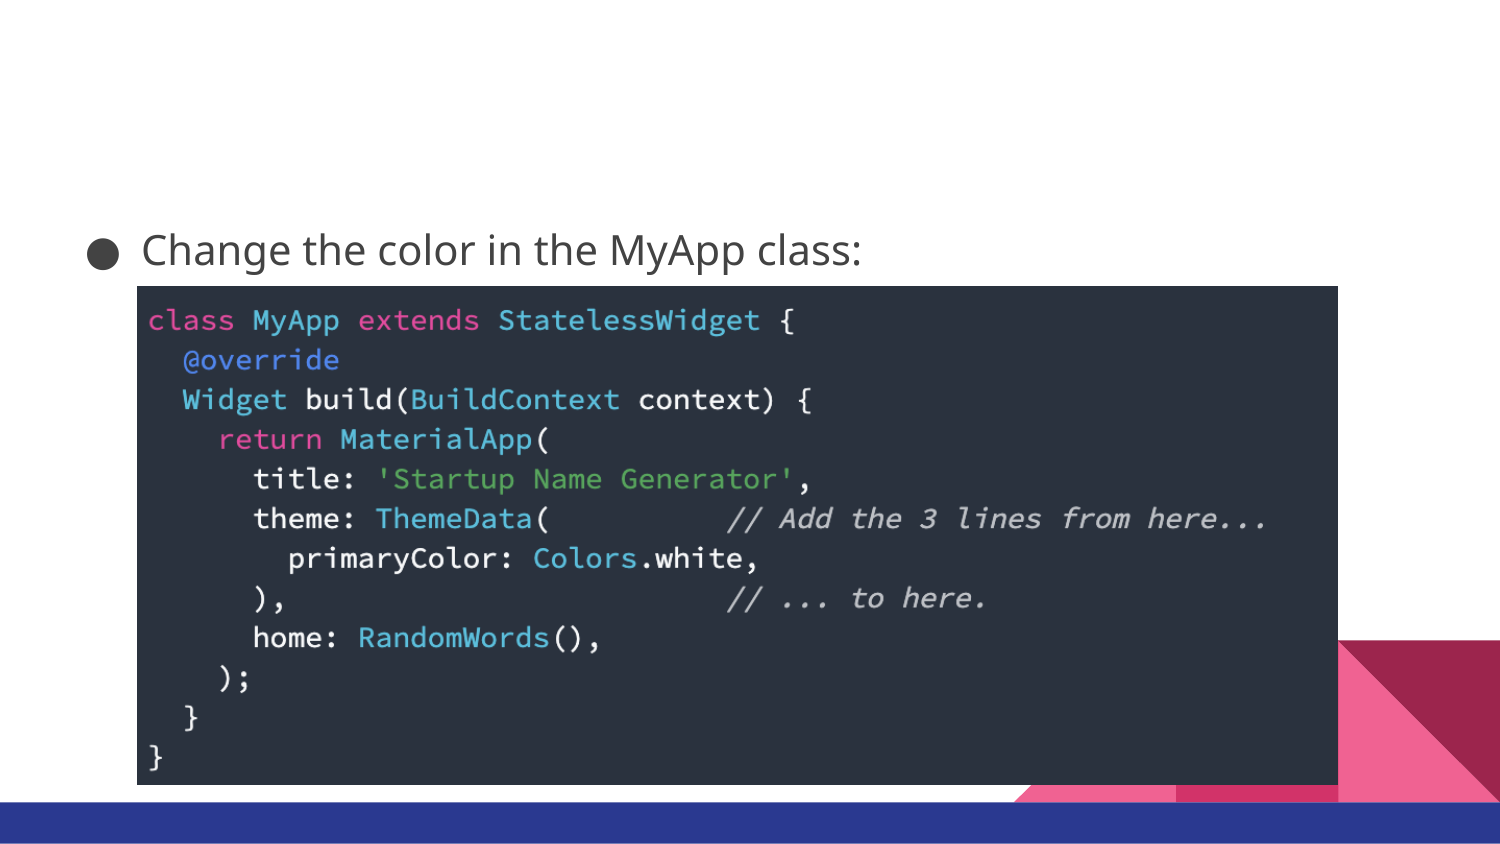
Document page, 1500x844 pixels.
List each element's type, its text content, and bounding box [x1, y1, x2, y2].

list Change the color in the MyApp class: [51, 201, 1449, 750]
picture [136, 286, 1338, 785]
